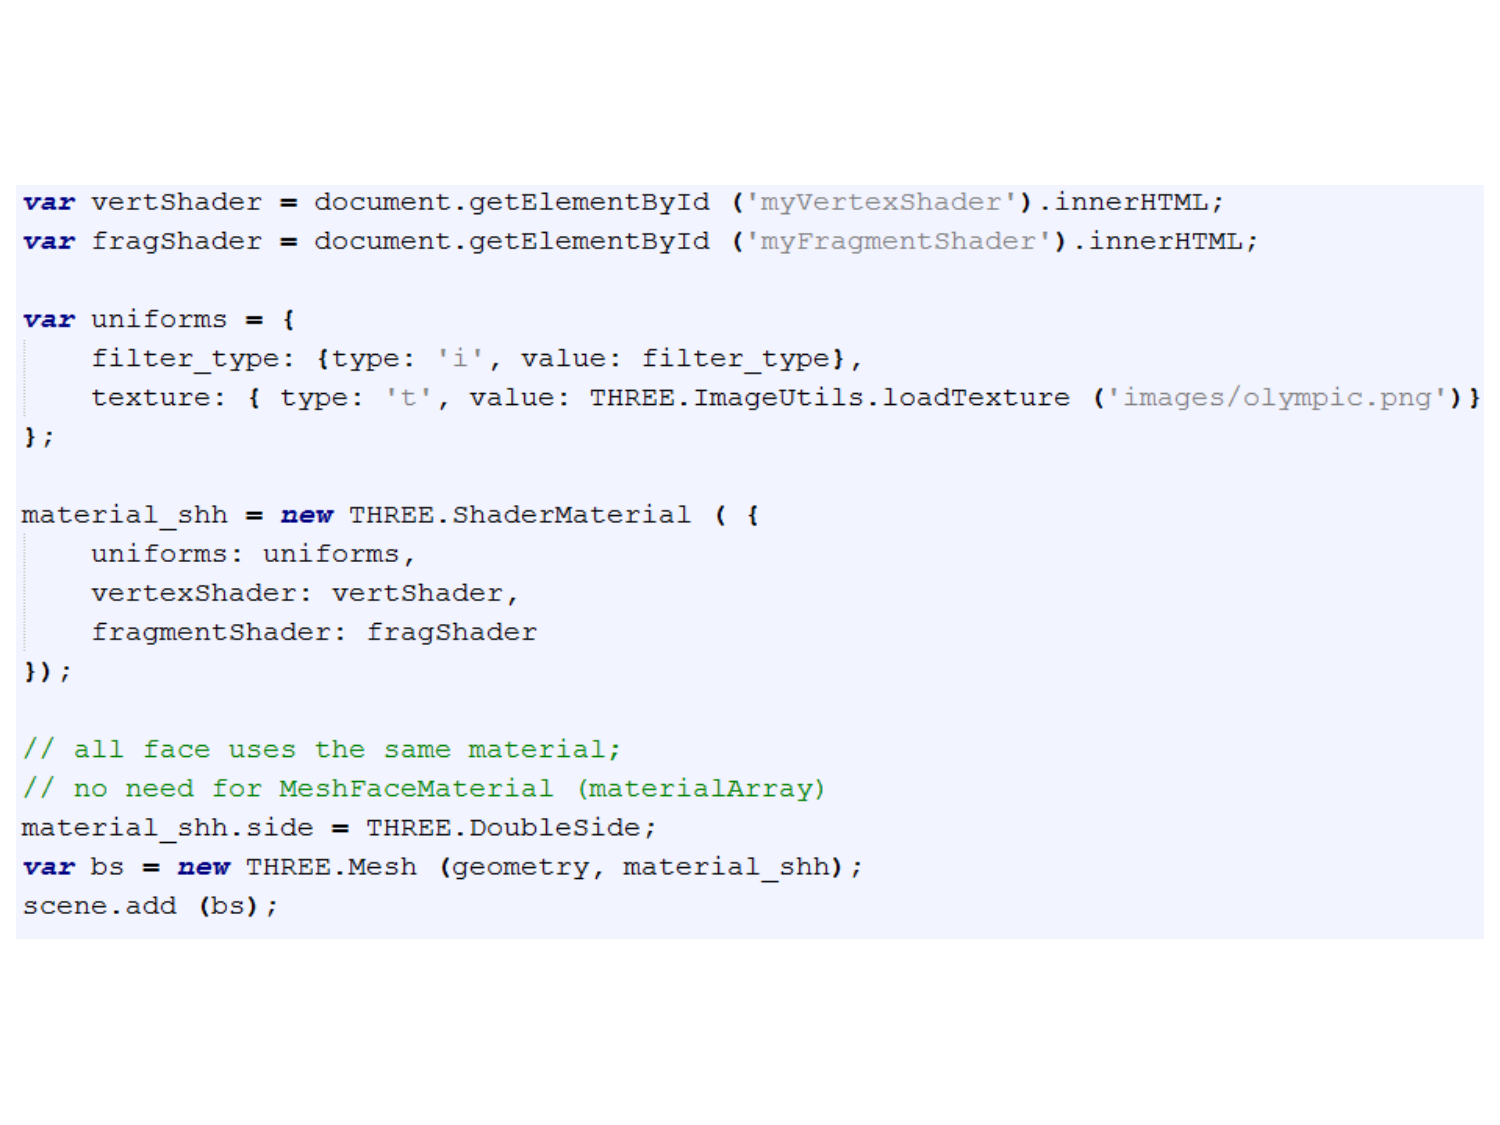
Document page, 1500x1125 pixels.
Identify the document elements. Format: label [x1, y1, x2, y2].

picture [16, 185, 1484, 940]
